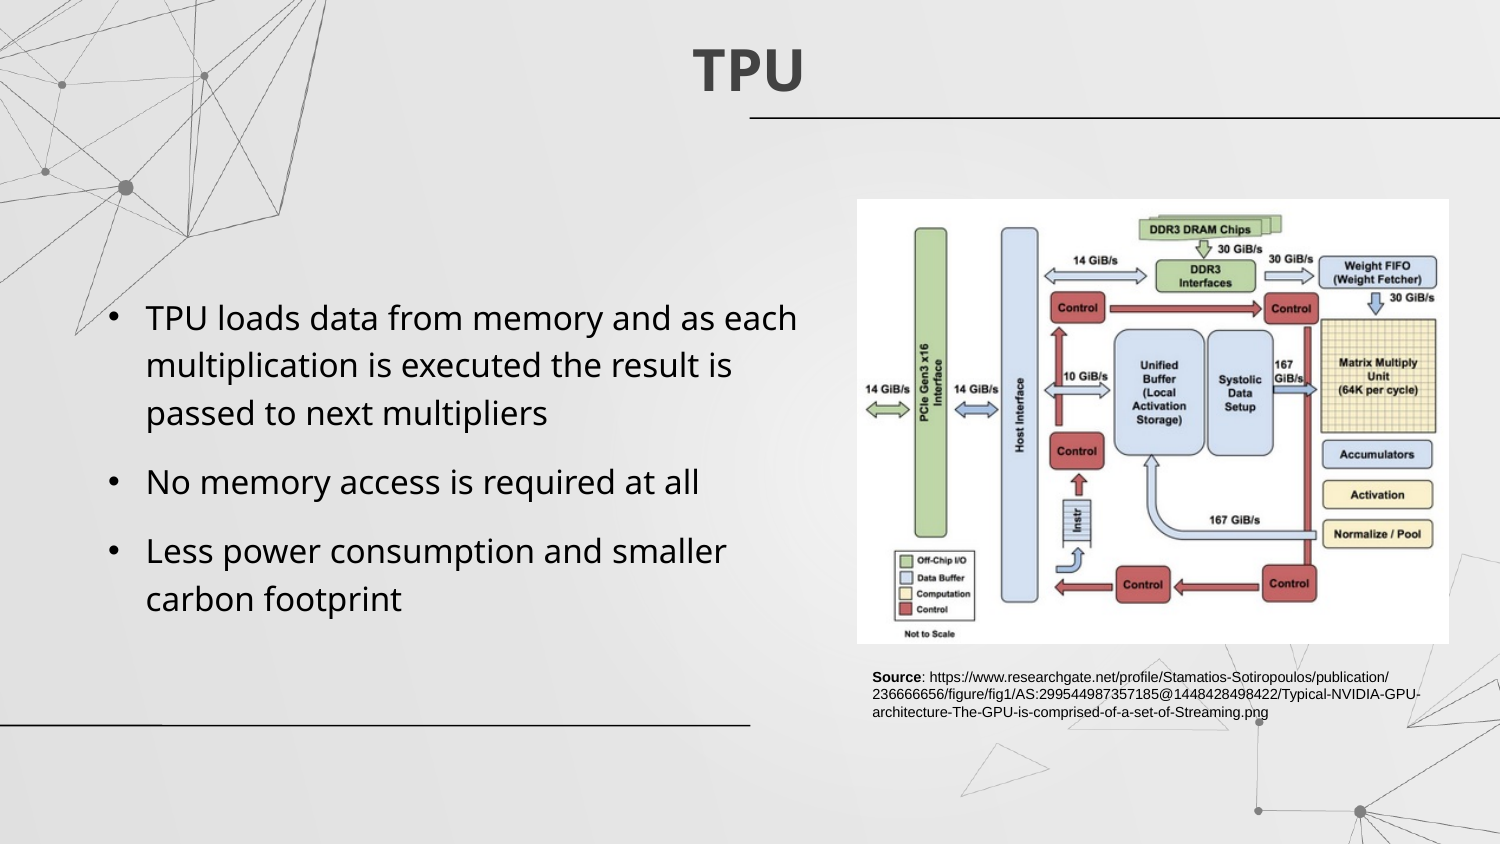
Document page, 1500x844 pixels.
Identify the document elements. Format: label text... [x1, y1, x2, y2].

picture [0, 0, 1500, 844]
text_box TPU loads data from memory and as each multiplication is executed the result is passed to next multipliers No memory access is required at all Less power consumption and smaller carbon footprint [93, 281, 858, 746]
text_box TPU [432, 20, 1067, 119]
text_box Source: https://www.researchgate.net/profile/Stamatios-Sotiropoulos/publication/236666656/figure/fig1/AS:299544987357185@1448428498422/Typical-NVIDIA-GPU-architecture-The-GPU-is-comprised-of-a-set-of-Streaming.png [857, 660, 1439, 728]
